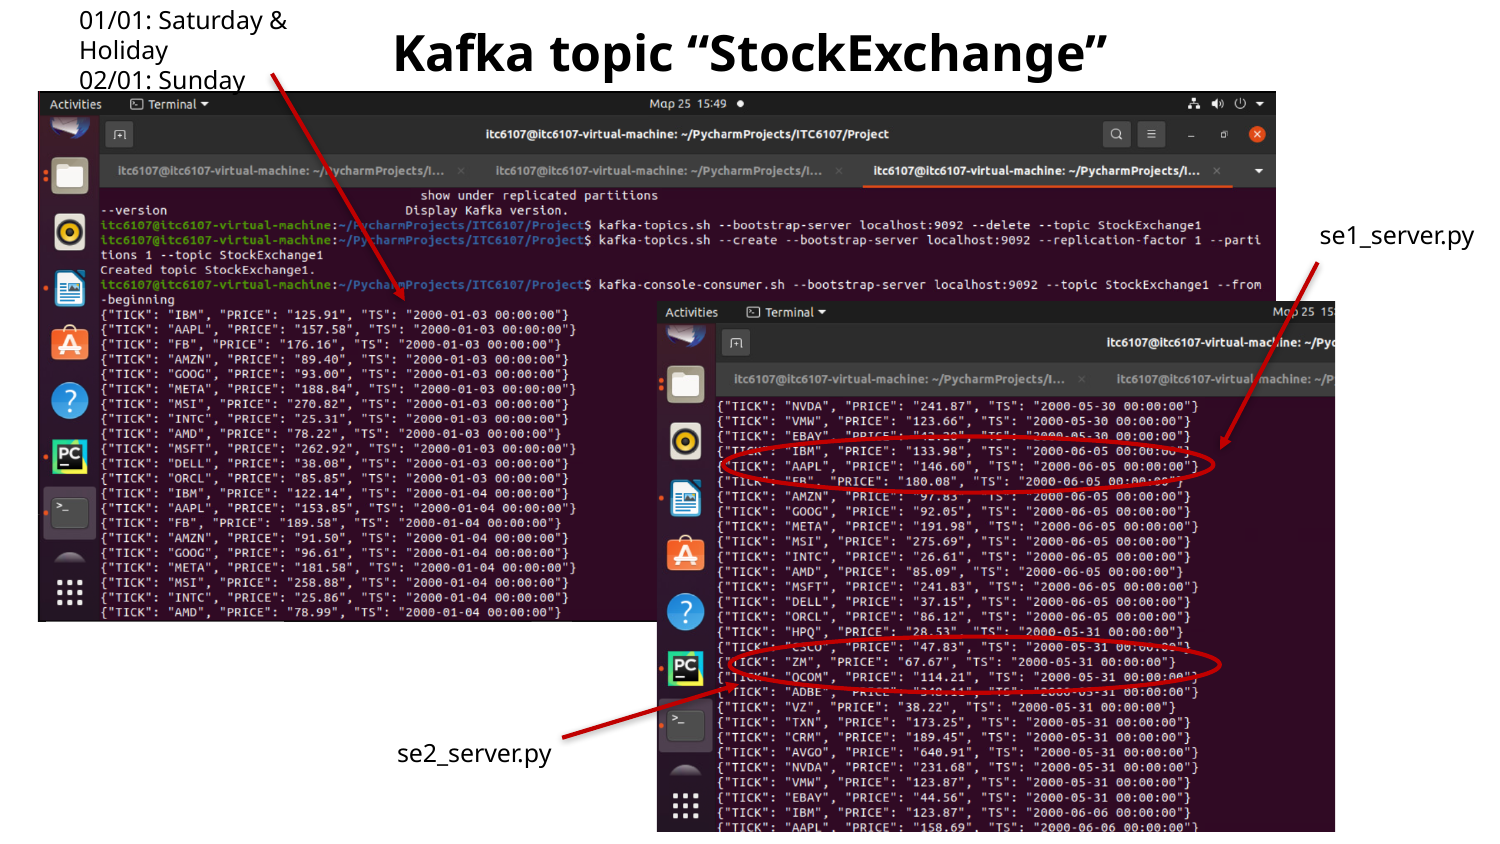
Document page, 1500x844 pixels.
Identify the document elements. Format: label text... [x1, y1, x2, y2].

text_box se1_server.py [1289, 216, 1500, 252]
text_box se2_server.py [367, 734, 588, 771]
text_box 01/01: Saturday & Holiday 02/01: Sunday [49, 9, 405, 89]
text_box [1219, 262, 1318, 450]
title Kafka topic “StockExchange” [405, 12, 1425, 92]
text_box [561, 683, 740, 739]
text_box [271, 73, 406, 302]
picture [37, 91, 1336, 832]
